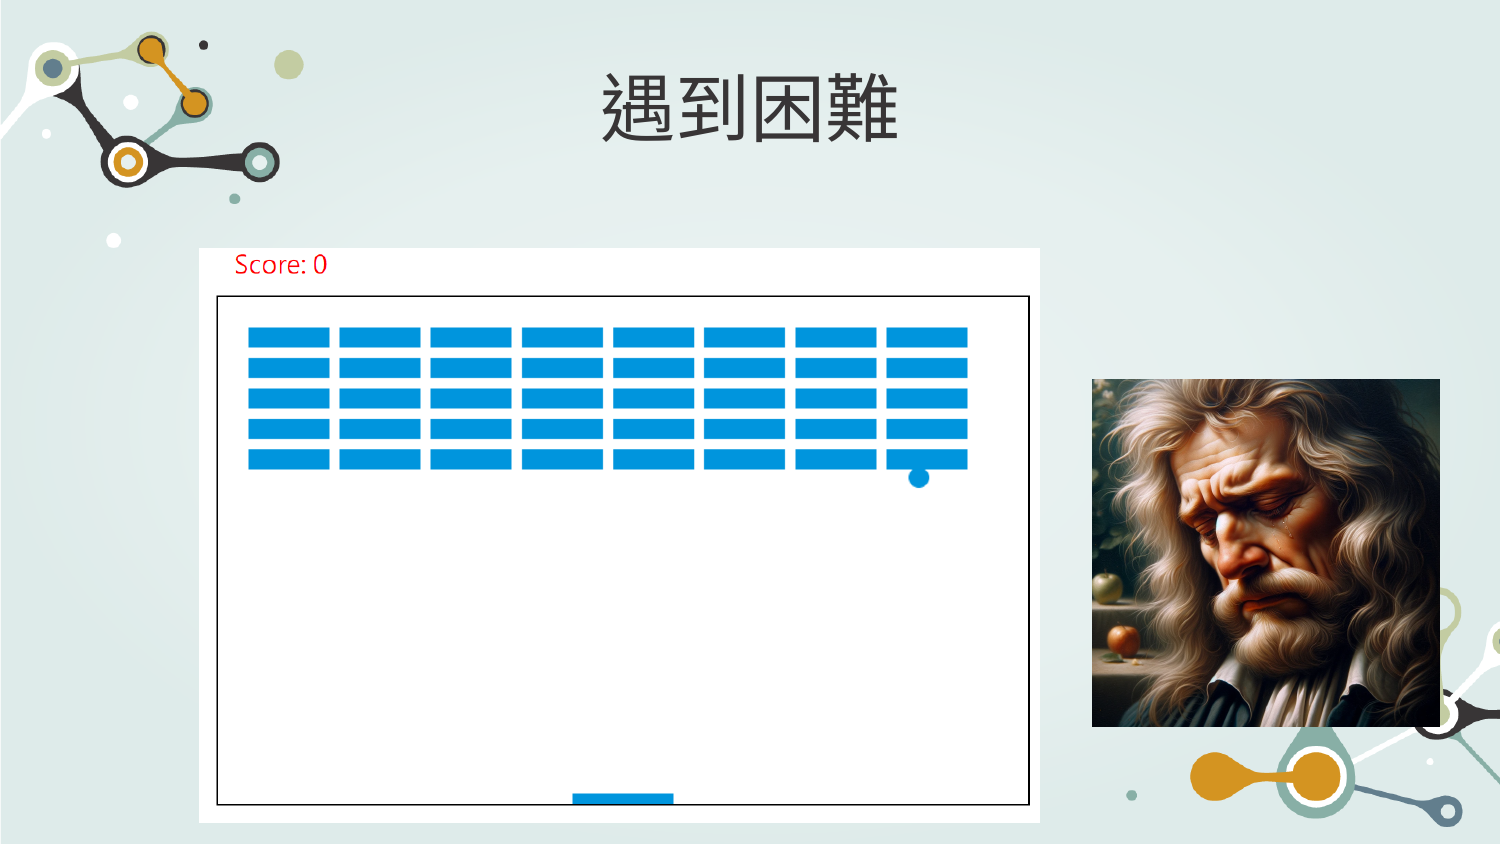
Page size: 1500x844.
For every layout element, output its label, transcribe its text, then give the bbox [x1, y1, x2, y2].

picture [0, 0, 1500, 844]
text_box 遇到困難 [397, 46, 1103, 150]
